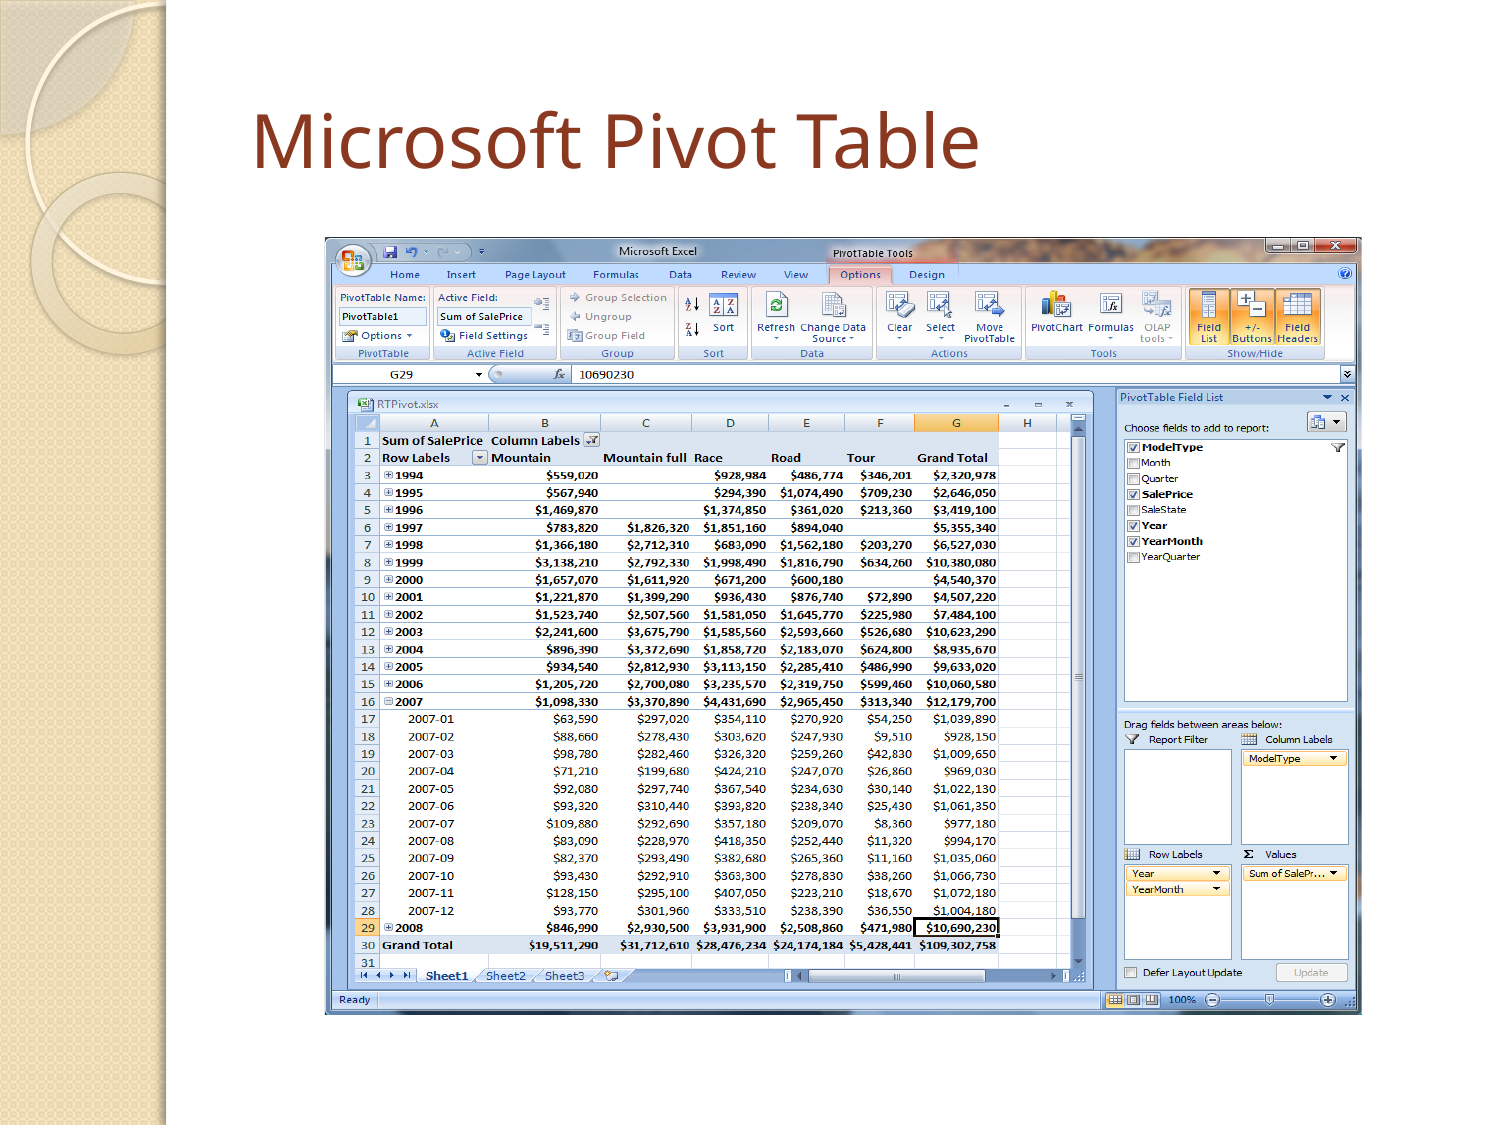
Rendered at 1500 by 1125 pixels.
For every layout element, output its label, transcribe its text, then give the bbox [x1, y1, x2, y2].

title Microsoft Pivot Table [235, 45, 1466, 233]
picture [324, 237, 1362, 1016]
